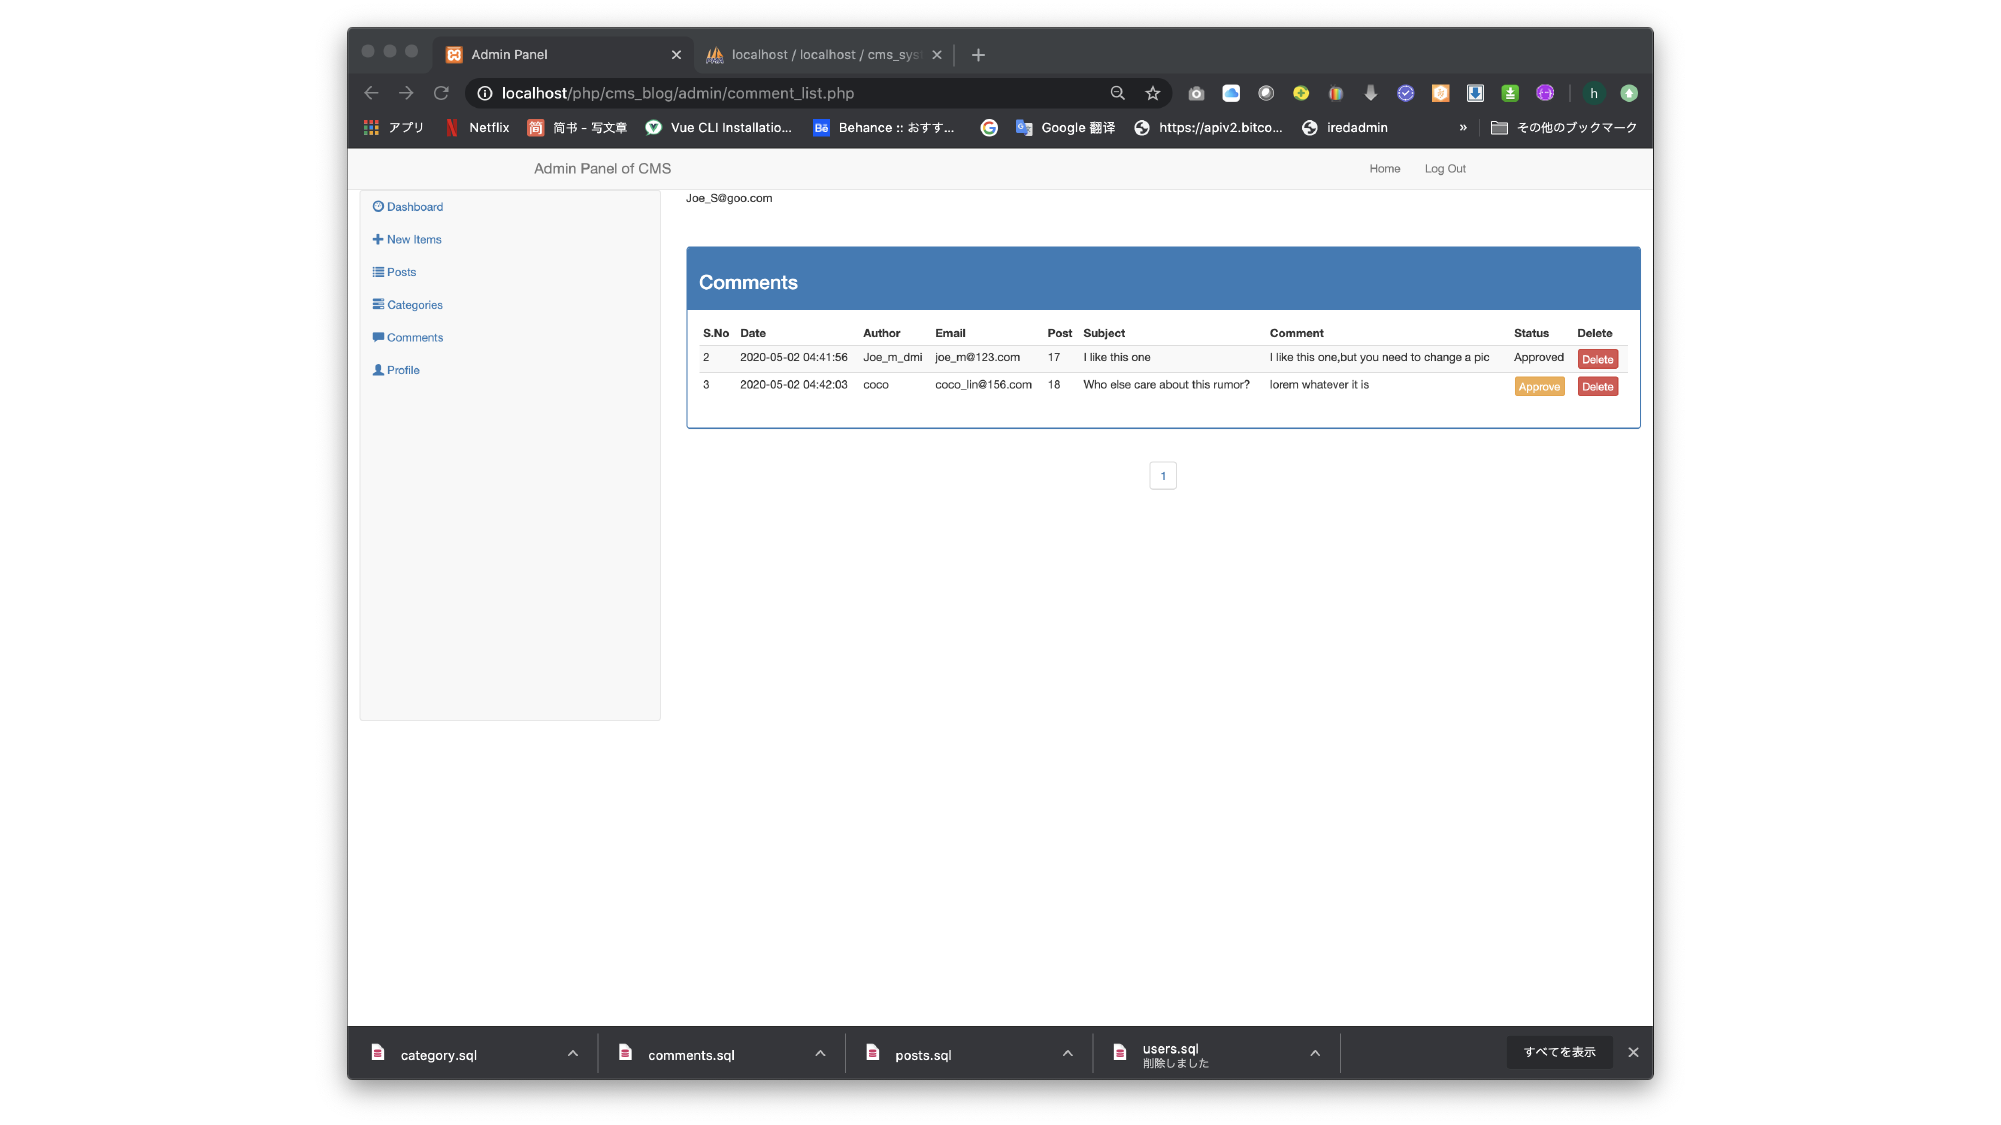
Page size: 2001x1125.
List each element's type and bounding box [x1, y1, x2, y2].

picture [310, 0, 1690, 1125]
